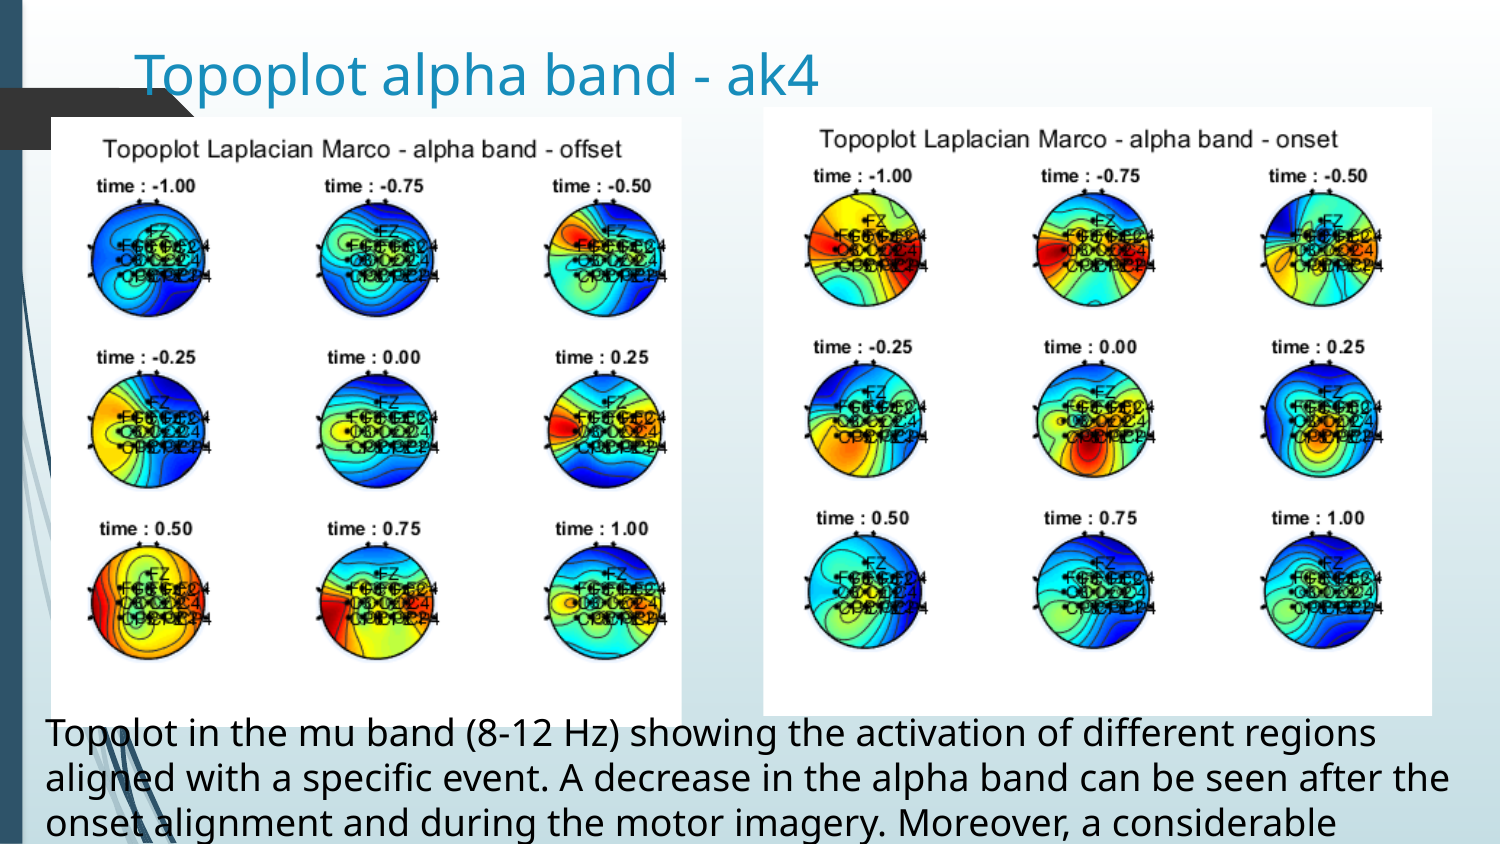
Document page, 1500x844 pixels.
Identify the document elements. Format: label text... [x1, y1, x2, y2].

title Topoplot alpha band - ak4 [119, 33, 1381, 122]
picture [763, 106, 1433, 717]
picture [50, 117, 682, 727]
text_box Topolot in the mu band (8-12 Hz) showing the activation of different regions aligned with a specific event. A decrease in the alpha band can be seen after the onset alignment and during the motor imagery. Moreover, a considerable increase is visible after the MI termination, during the relax phase [30, 694, 1470, 834]
